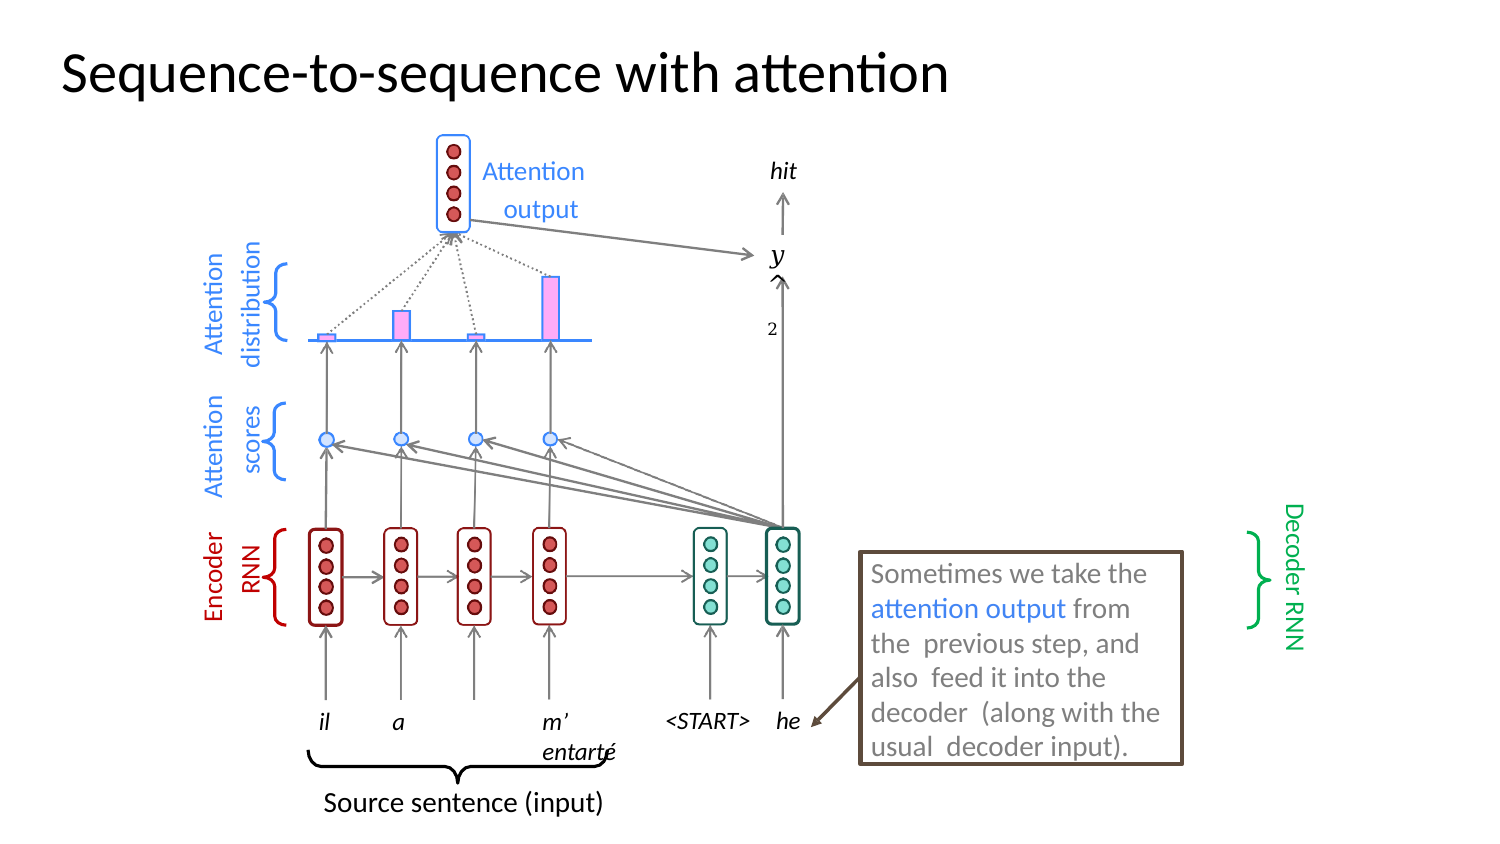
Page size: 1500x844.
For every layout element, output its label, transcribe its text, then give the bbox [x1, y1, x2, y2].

title Sequence-to-sequence with attention [59, 32, 1335, 176]
text_box Encoder RNN [187, 527, 265, 625]
text_box <START> he [662, 702, 860, 735]
text_box [810, 675, 862, 728]
text_box a m’ entarté [390, 709, 650, 766]
text_box Attention scores [187, 389, 265, 501]
text_box [263, 529, 287, 626]
text_box Sometimes we take the attention output from the previous step, and also feed it into the decoder (along with the usual decoder input). [860, 551, 1182, 764]
text_box [1246, 532, 1271, 629]
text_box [307, 134, 800, 701]
text_box il [316, 709, 332, 736]
text_box Decoder RNN [1280, 501, 1314, 660]
text_box Attention distribution [187, 234, 265, 371]
text_box [264, 263, 288, 341]
text_box Source sentence (input) [321, 783, 693, 819]
text_box [308, 749, 597, 783]
text_box [262, 402, 286, 480]
